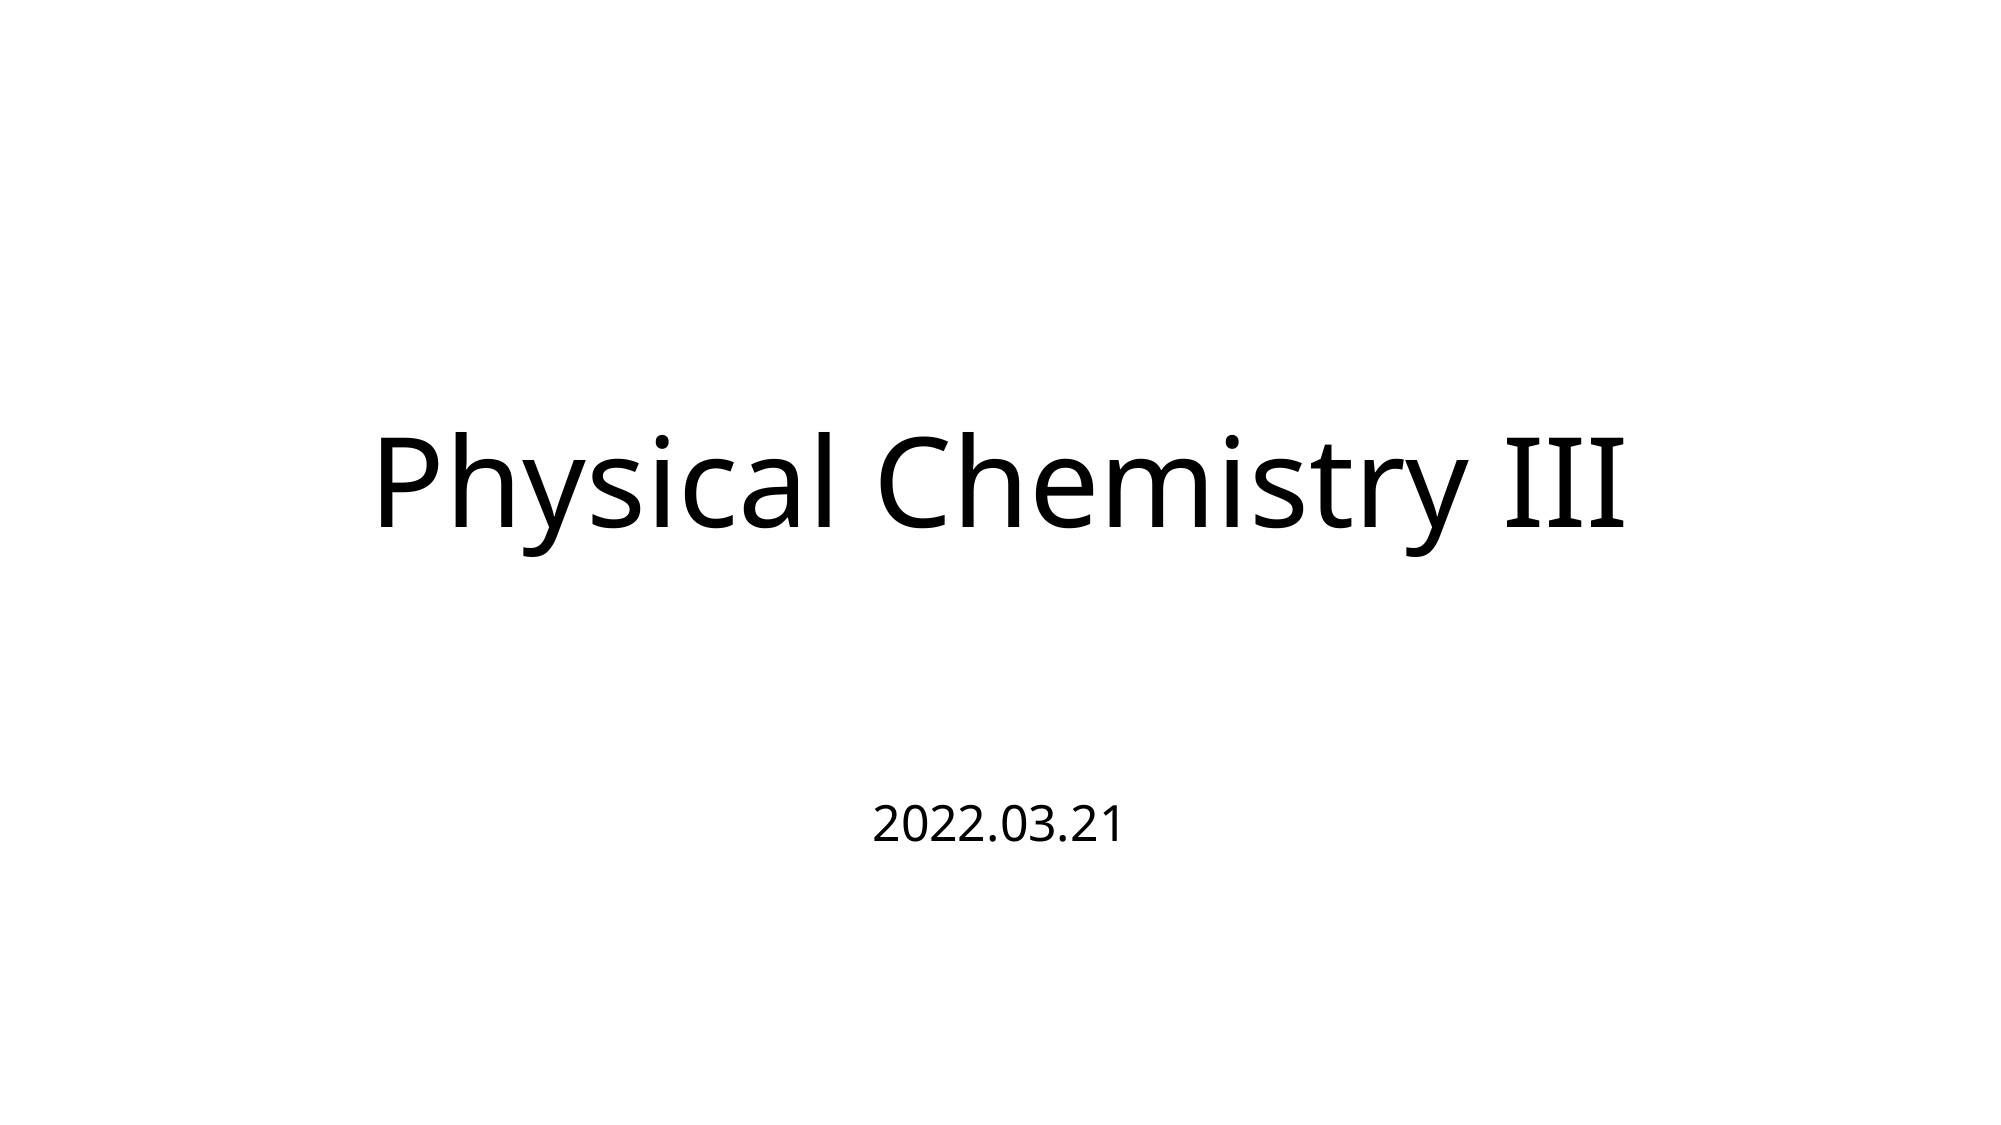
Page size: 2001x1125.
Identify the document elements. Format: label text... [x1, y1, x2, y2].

title Physical Chemistry III [249, 184, 1750, 563]
subtitle 2022.03.21 [249, 790, 1750, 863]
